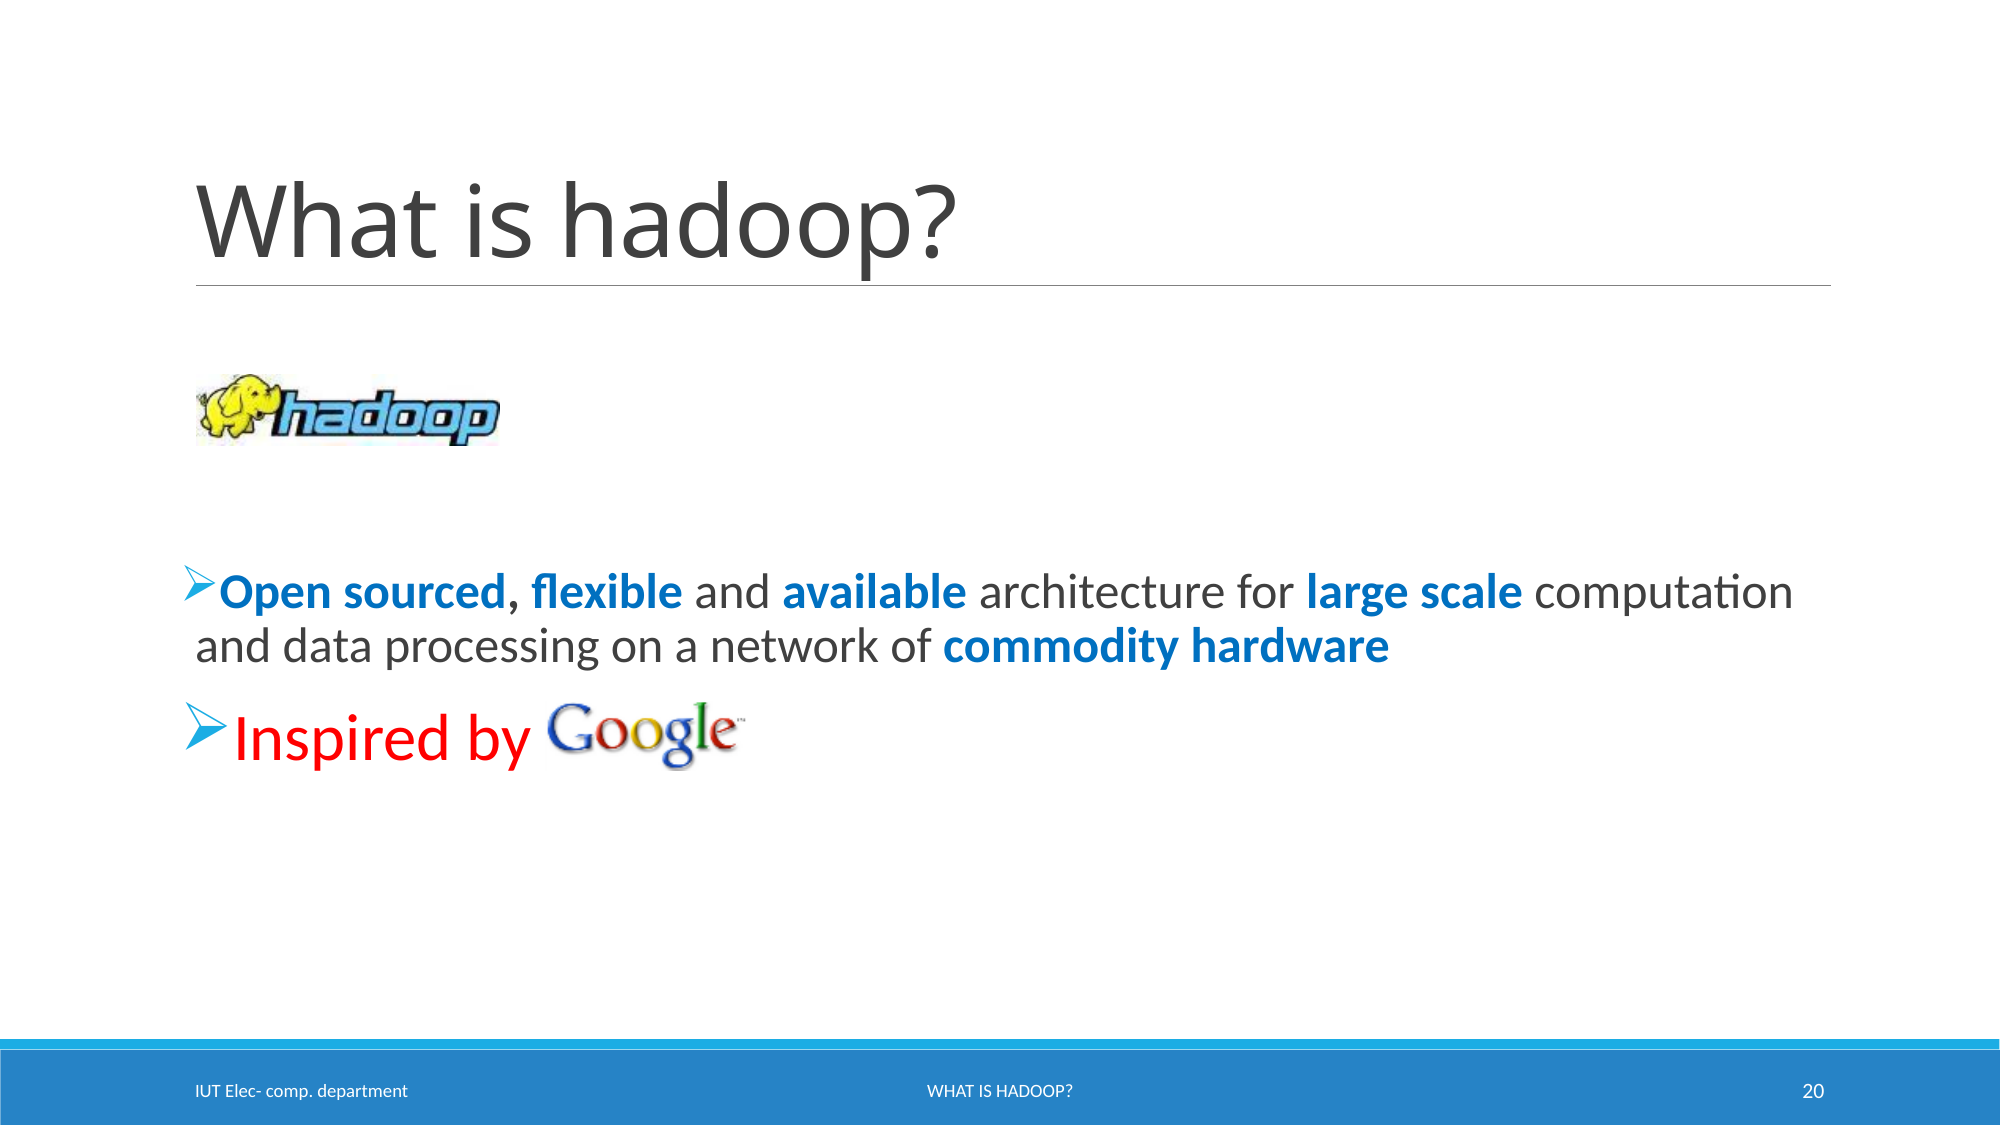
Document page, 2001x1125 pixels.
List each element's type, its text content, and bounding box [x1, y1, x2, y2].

picture [195, 373, 500, 447]
title What is hadoop? [180, 47, 1830, 285]
slide_number IUT Elec- comp. department [180, 1059, 586, 1120]
footer What is hadoop? [604, 1059, 1396, 1120]
slide_number 20 [1624, 1059, 1840, 1120]
list Open sourced, flexible and available architecture for large scale computation and data processing on a network of commodity hardware Inspired by [180, 302, 1830, 963]
picture [544, 701, 747, 771]
